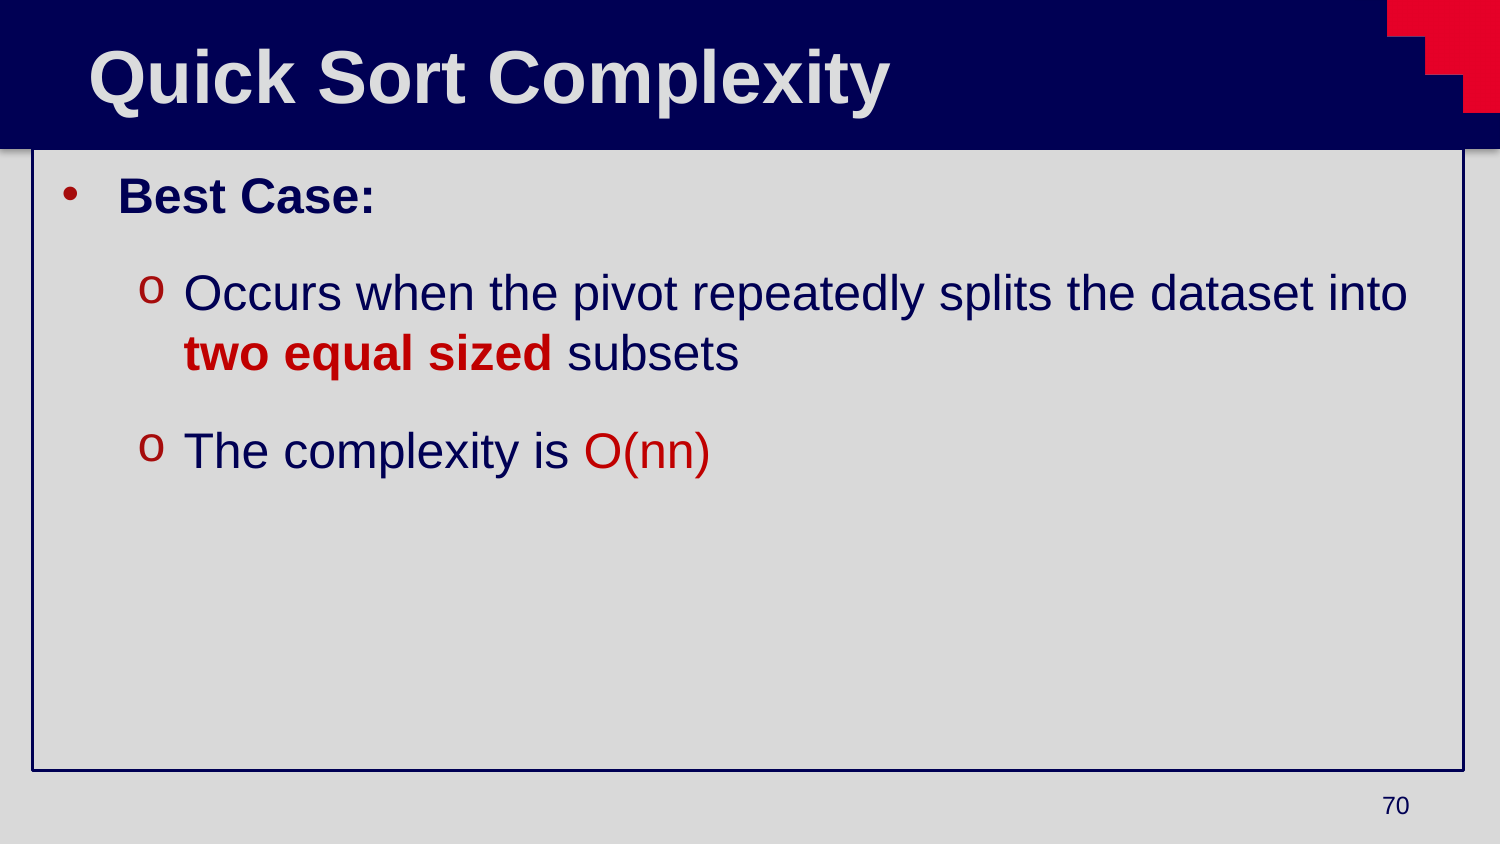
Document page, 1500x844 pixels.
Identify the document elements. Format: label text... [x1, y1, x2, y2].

title Quick Sort Complexity [0, 0, 1356, 150]
picture [1387, 0, 1500, 113]
slide_number 70 [1074, 782, 1425, 827]
